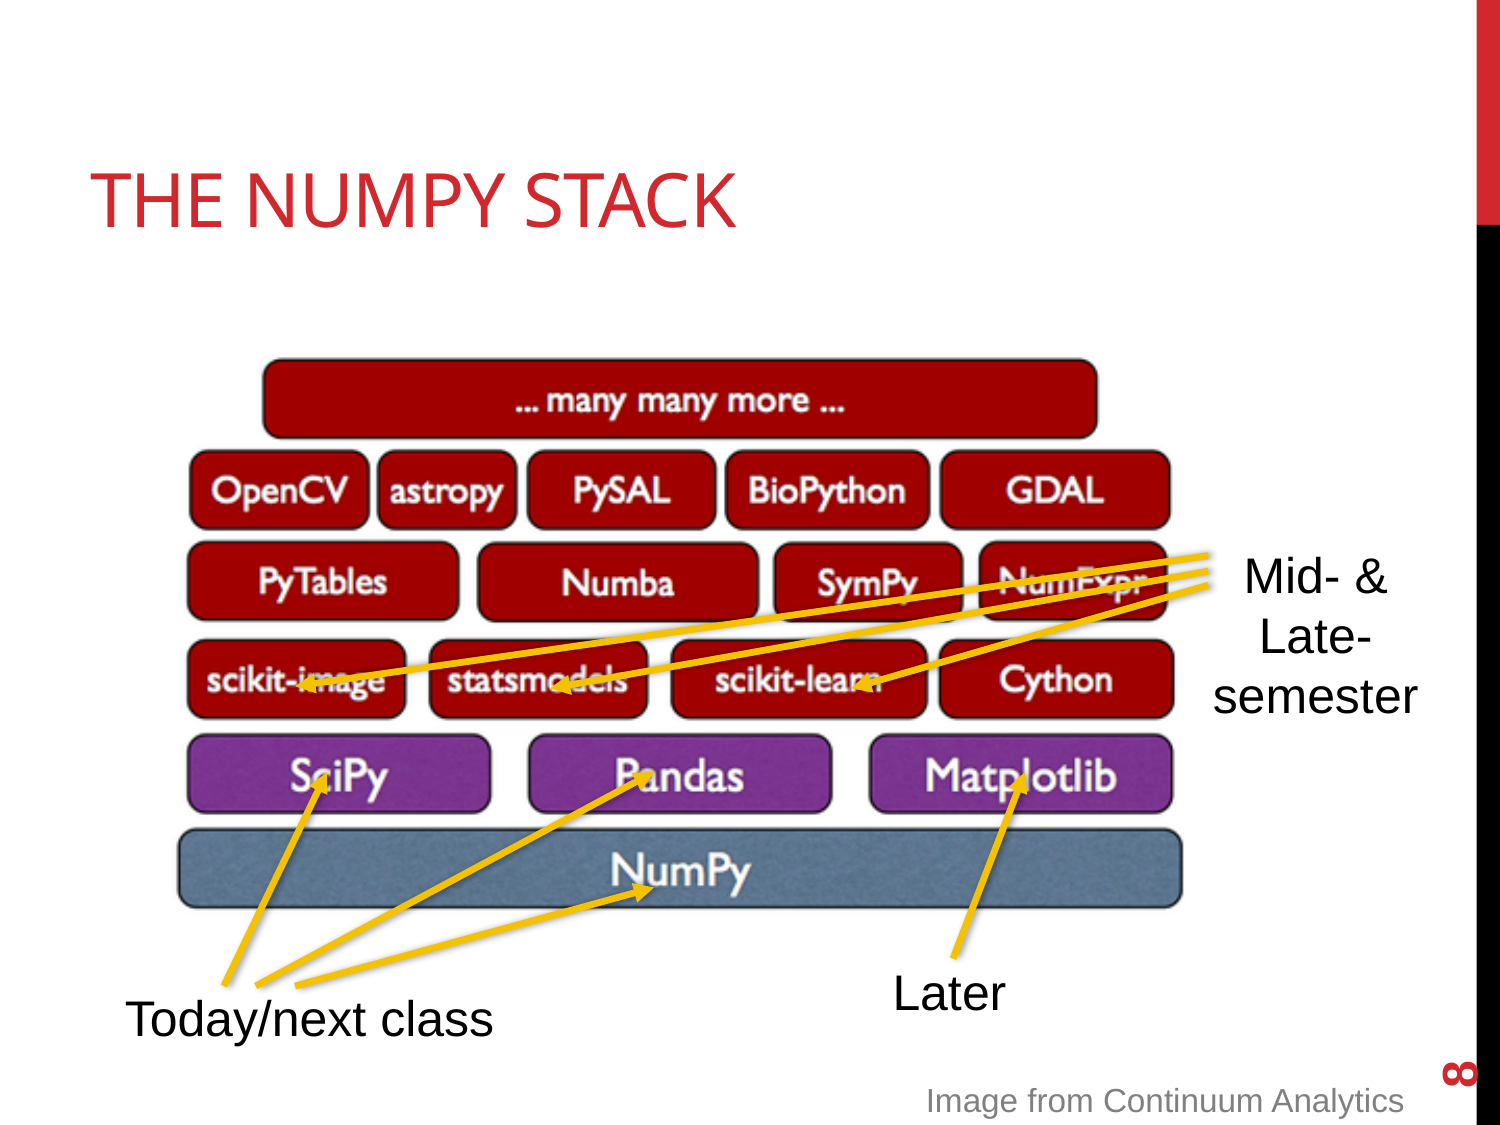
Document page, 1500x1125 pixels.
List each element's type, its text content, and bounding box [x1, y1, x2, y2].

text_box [98, 771, 655, 1055]
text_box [294, 535, 1458, 734]
text_box Image from Continuum Analytics [608, 1071, 1421, 1125]
title The Numpy Stack [75, 25, 1025, 250]
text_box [796, 771, 1117, 1030]
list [103, 333, 1297, 960]
slide_number 8 [1427, 887, 1488, 1104]
